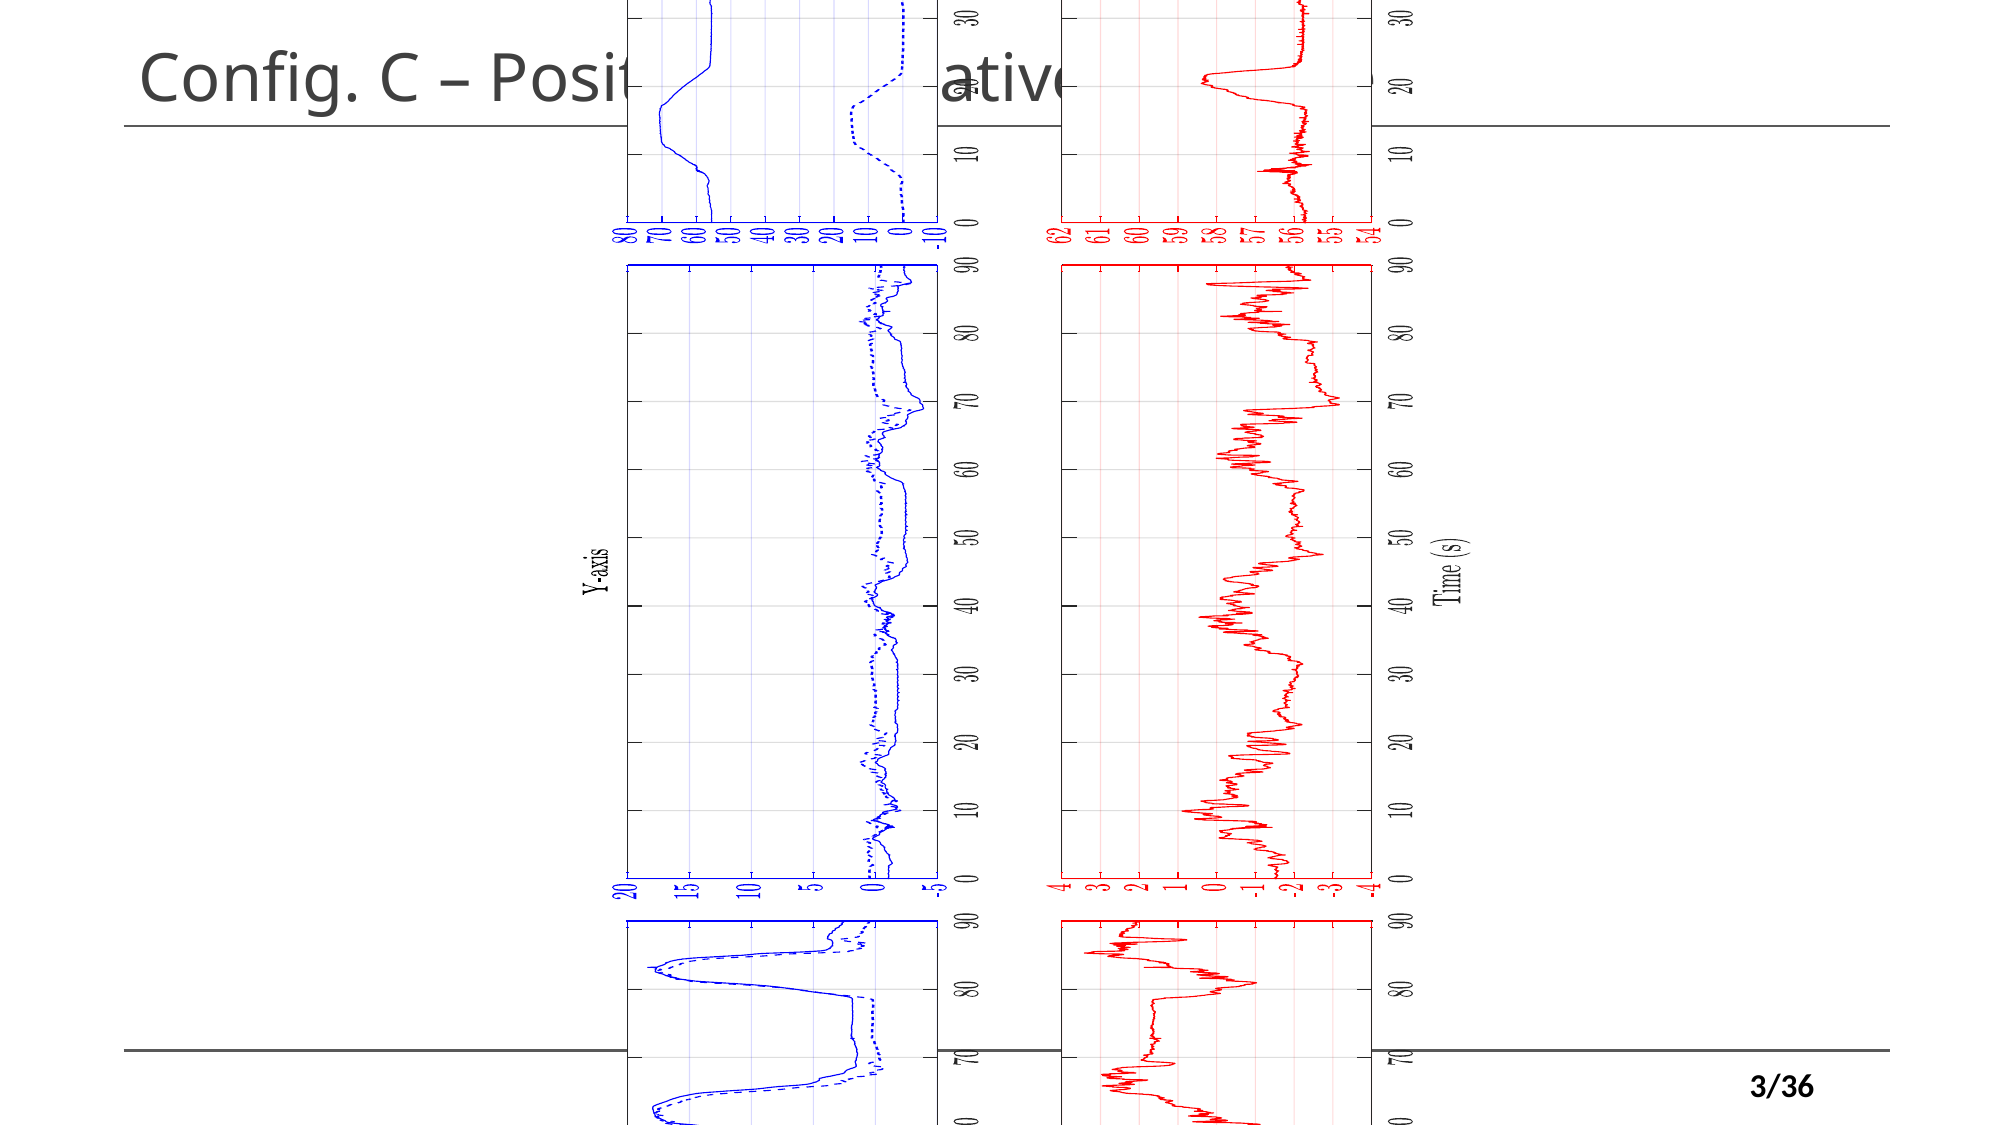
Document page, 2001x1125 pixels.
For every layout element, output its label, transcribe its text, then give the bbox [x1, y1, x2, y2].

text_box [0, 126, 2000, 1046]
title Config. C – Position vs Relative Distance [938, 41, 1061, 119]
title Config. C – Position vs Relative Distance [1373, 41, 1637, 119]
title Config. C – Position vs Relative Distance [123, 41, 627, 119]
